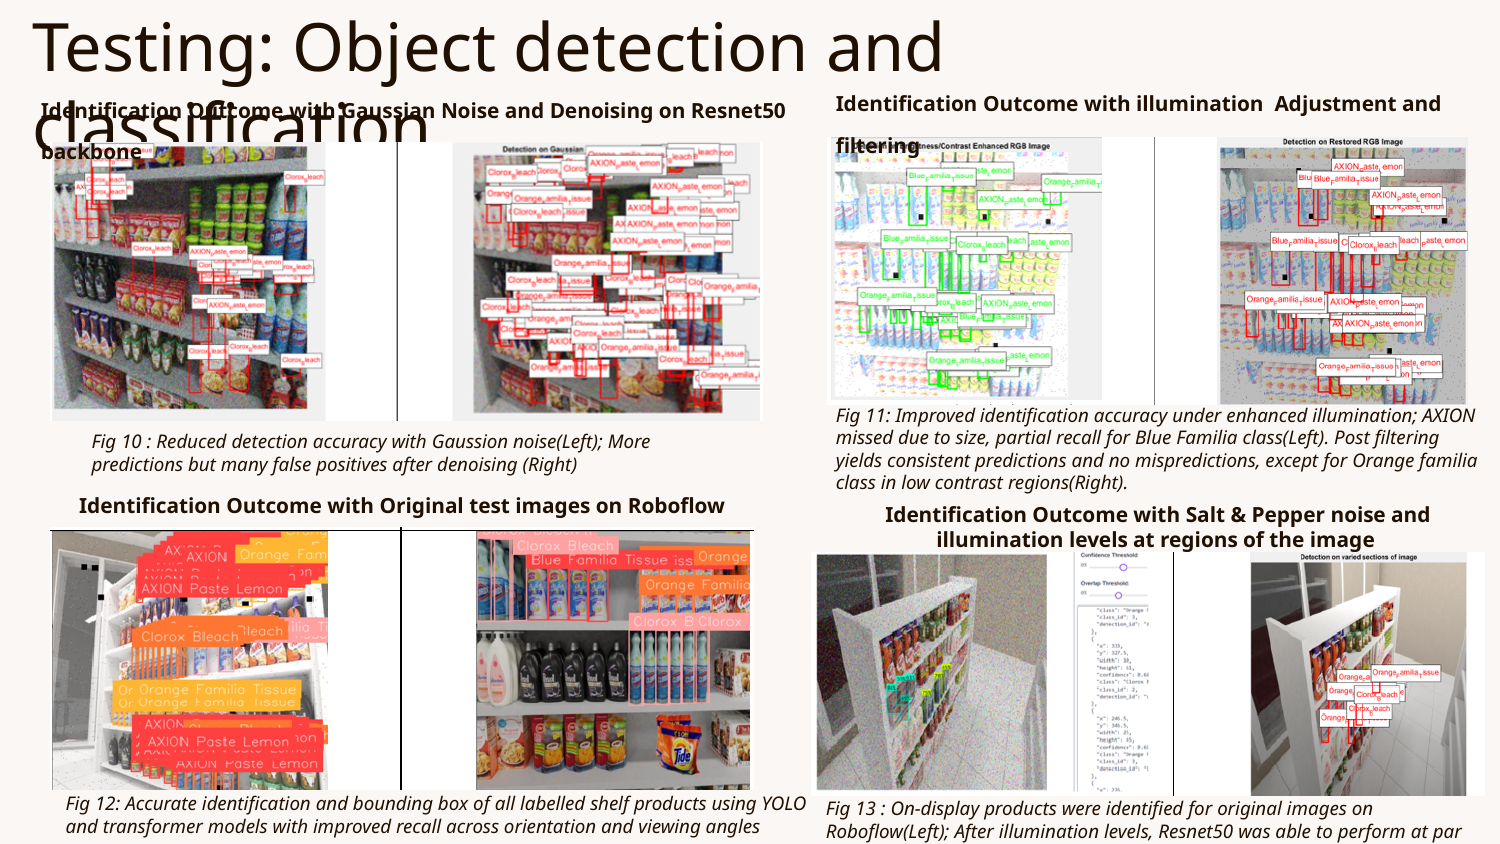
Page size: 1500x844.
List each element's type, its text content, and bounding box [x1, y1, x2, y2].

text_box Fig 10 : Reduced detection accuracy with Gaussion noise(Left); More predictions but many false positives after denoising (Right) [76, 422, 750, 483]
text_box Fig 13 : On-display products were identified for original images on Roboflow(Left); After illumination levels, Resnet50 was able to perform at par with Roboflow [811, 796, 1485, 844]
text_box Fig 11: Improved identification accuracy under enhanced illumination; AXION missed due to size, partial recall for Blue Familia class(Left). Post filtering yields consistent predictions and no mispredictions, except for Orange familia class in low contrast regions(Right). [821, 396, 1495, 501]
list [50, 142, 763, 422]
picture [810, 552, 1485, 796]
text_box Identification Outcome with Salt & Pepper noise and illumination levels at regions of the image [832, 501, 1485, 552]
text_box Identification Outcome with Gaussian Noise and Denoising on Resnet50 backbone [25, 90, 827, 175]
text_box Fig 12: Accurate identification and bounding box of all labelled shelf products using YOLO and transformer models with improved recall across orientation and viewing angles [50, 784, 811, 844]
picture [827, 137, 1468, 405]
picture [50, 526, 754, 790]
text_box Identification Outcome with illumination Adjustment and filtering [821, 83, 1475, 169]
text_box Identification Outcome with Original test images on Roboflow [64, 485, 740, 526]
title Testing: Object detection and classification [17, 0, 1366, 104]
